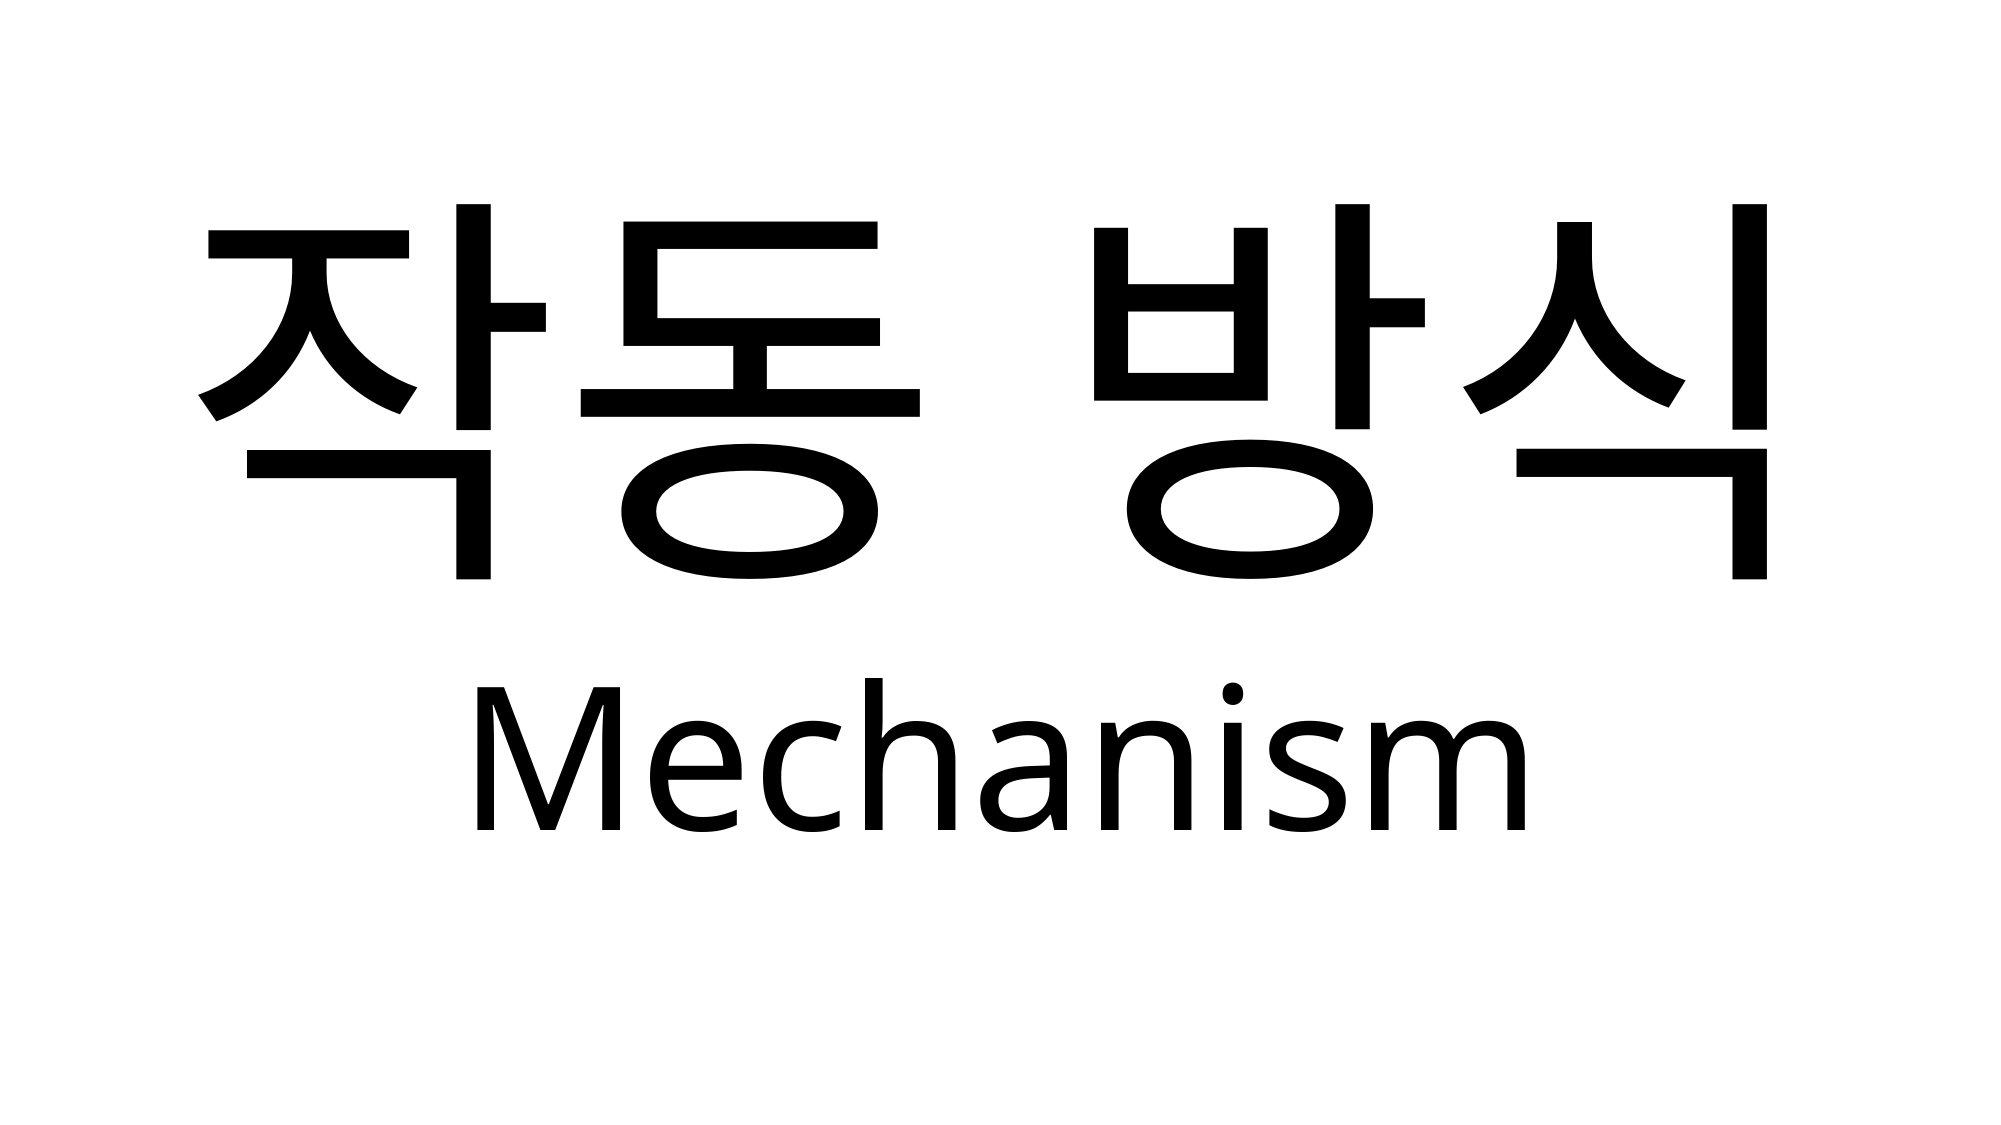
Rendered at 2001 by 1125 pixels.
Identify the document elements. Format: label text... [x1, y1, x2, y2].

text_box 작동 방식 Mechanism [164, 126, 1836, 879]
